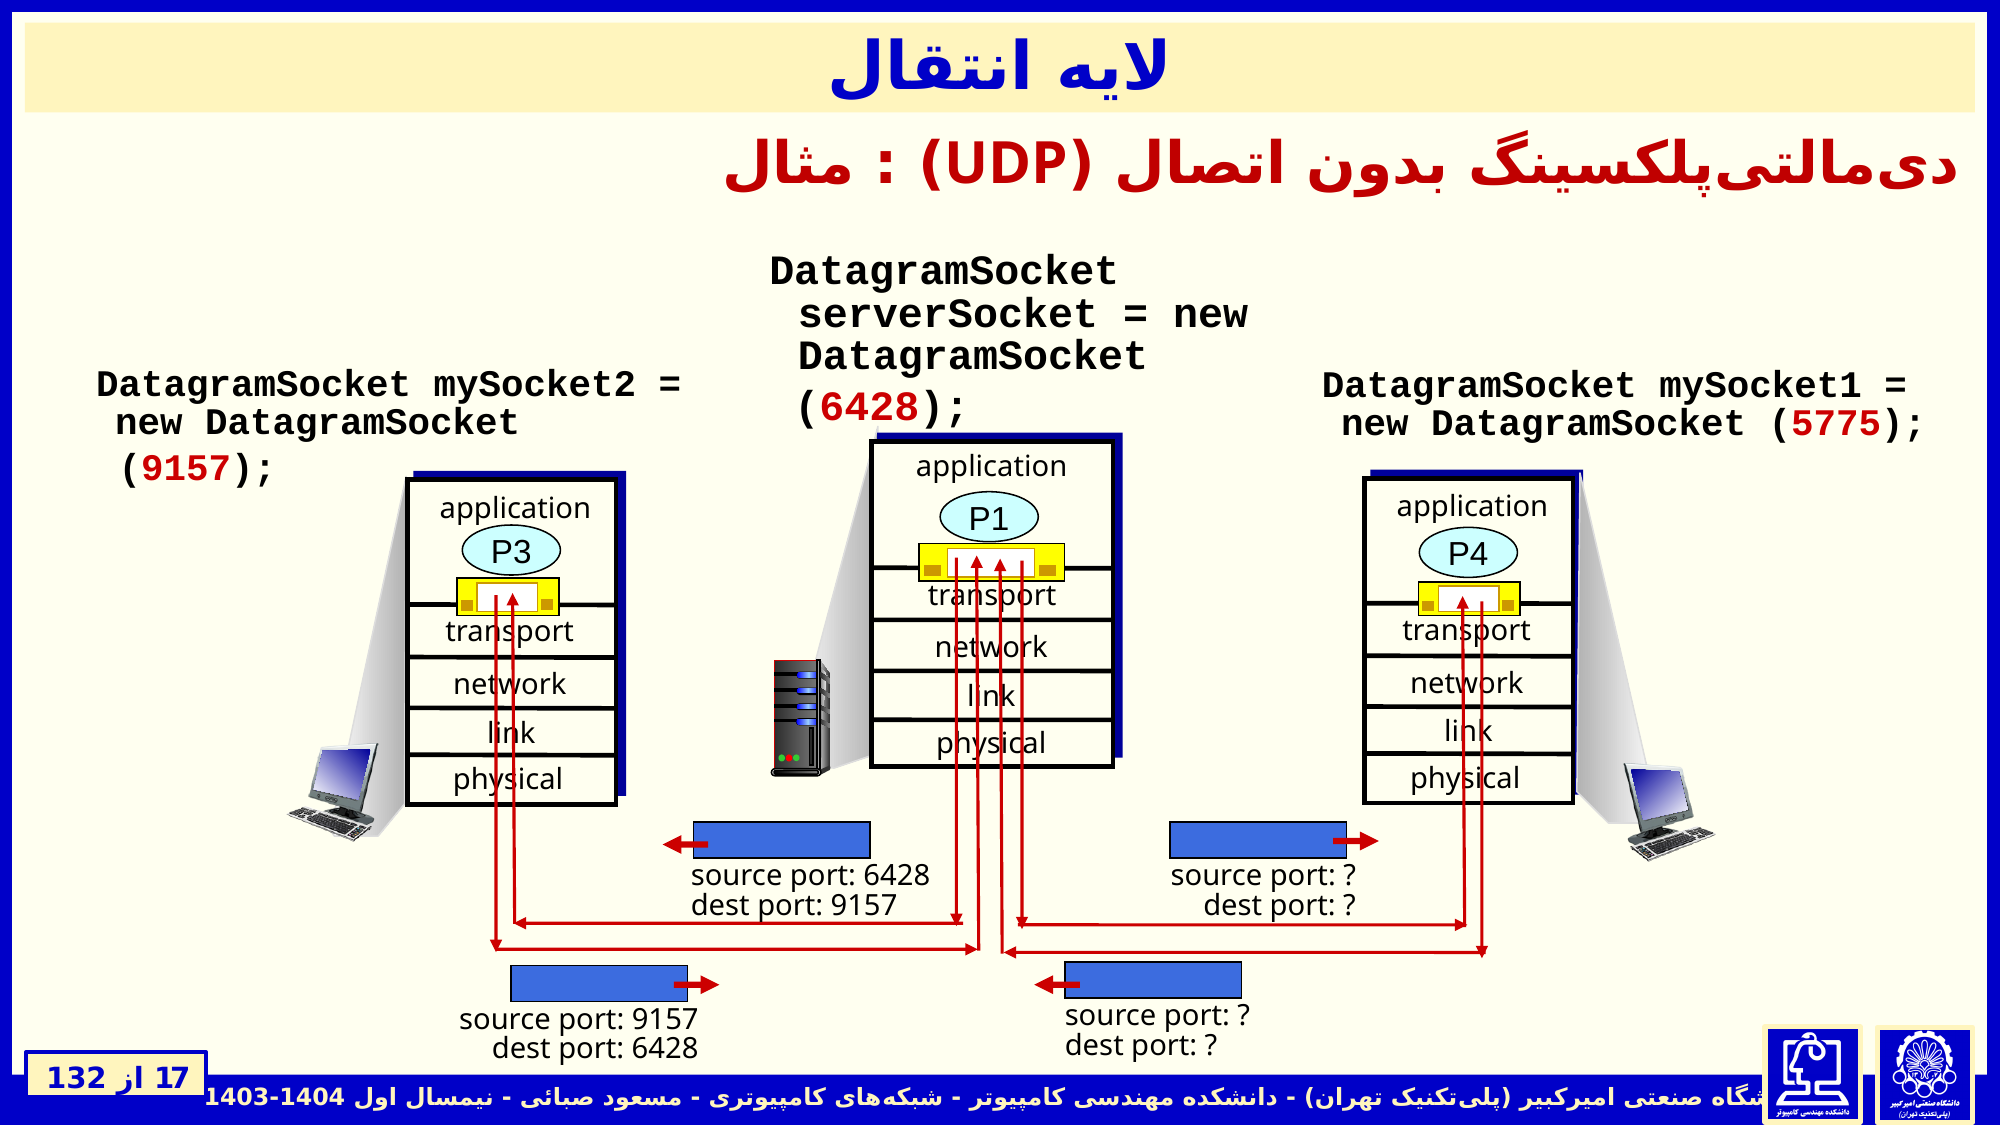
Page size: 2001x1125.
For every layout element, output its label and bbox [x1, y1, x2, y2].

text_box [1034, 961, 1263, 1069]
text_box [1158, 821, 1379, 929]
text_box [1418, 581, 1521, 616]
text_box [264, 738, 381, 849]
text_box [1620, 758, 1738, 869]
text_box [919, 543, 1065, 582]
text_box [449, 965, 720, 1073]
text_box [0, 0, 2000, 1125]
text_box [662, 821, 941, 929]
text_box [457, 578, 559, 616]
text_box [771, 660, 831, 776]
